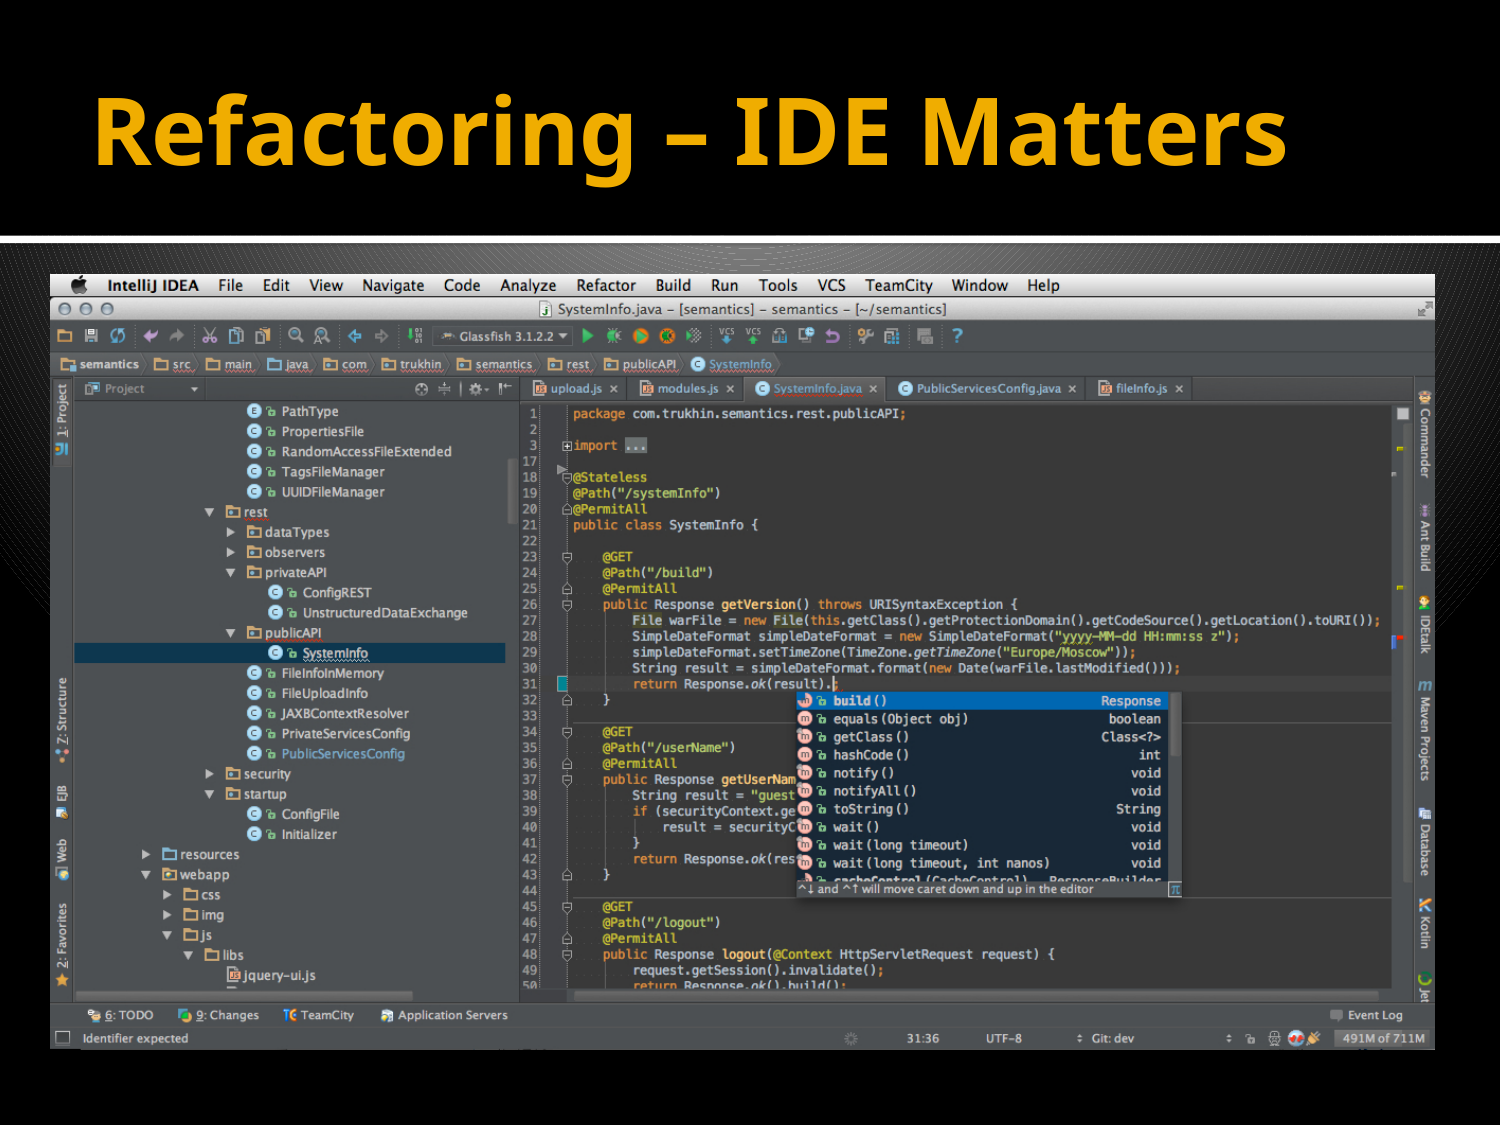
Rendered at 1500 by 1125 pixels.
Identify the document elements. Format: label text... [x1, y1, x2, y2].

picture [49, 274, 1435, 1050]
title Refactoring – IDE Matters [75, 25, 1425, 231]
